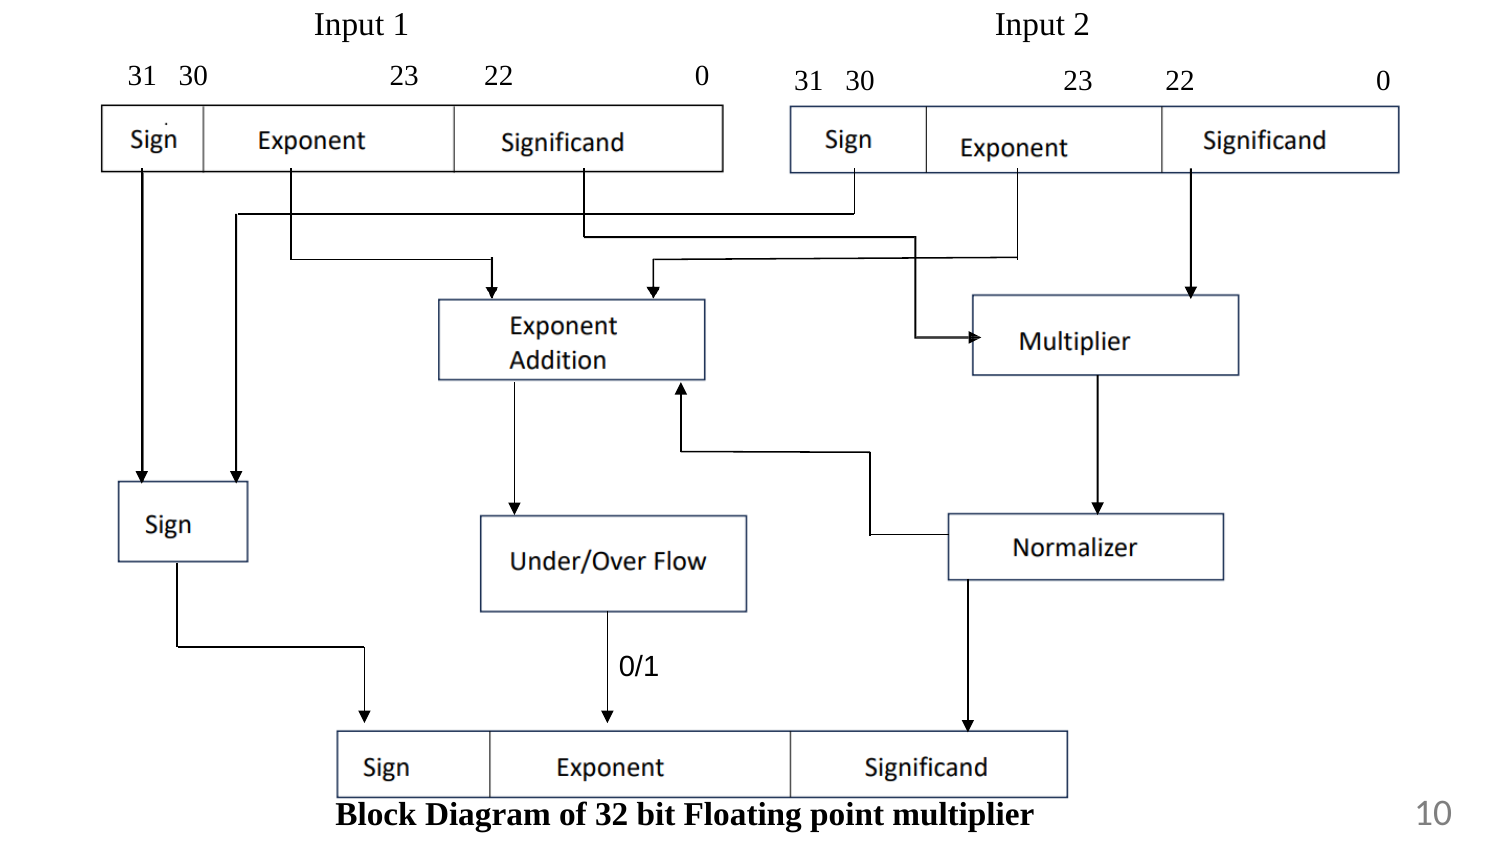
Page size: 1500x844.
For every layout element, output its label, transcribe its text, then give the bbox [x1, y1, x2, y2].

text_box 10 [1399, 773, 1495, 844]
text_box 31 30 23 22 0 [125, 54, 729, 92]
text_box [100, 104, 1400, 800]
text_box Input 1 Input 2 [240, 0, 1500, 59]
text_box 31 30 23 22 0 [792, 59, 1447, 97]
text_box Block Diagram of 32 bit Floating point multiplier [333, 807, 1125, 832]
